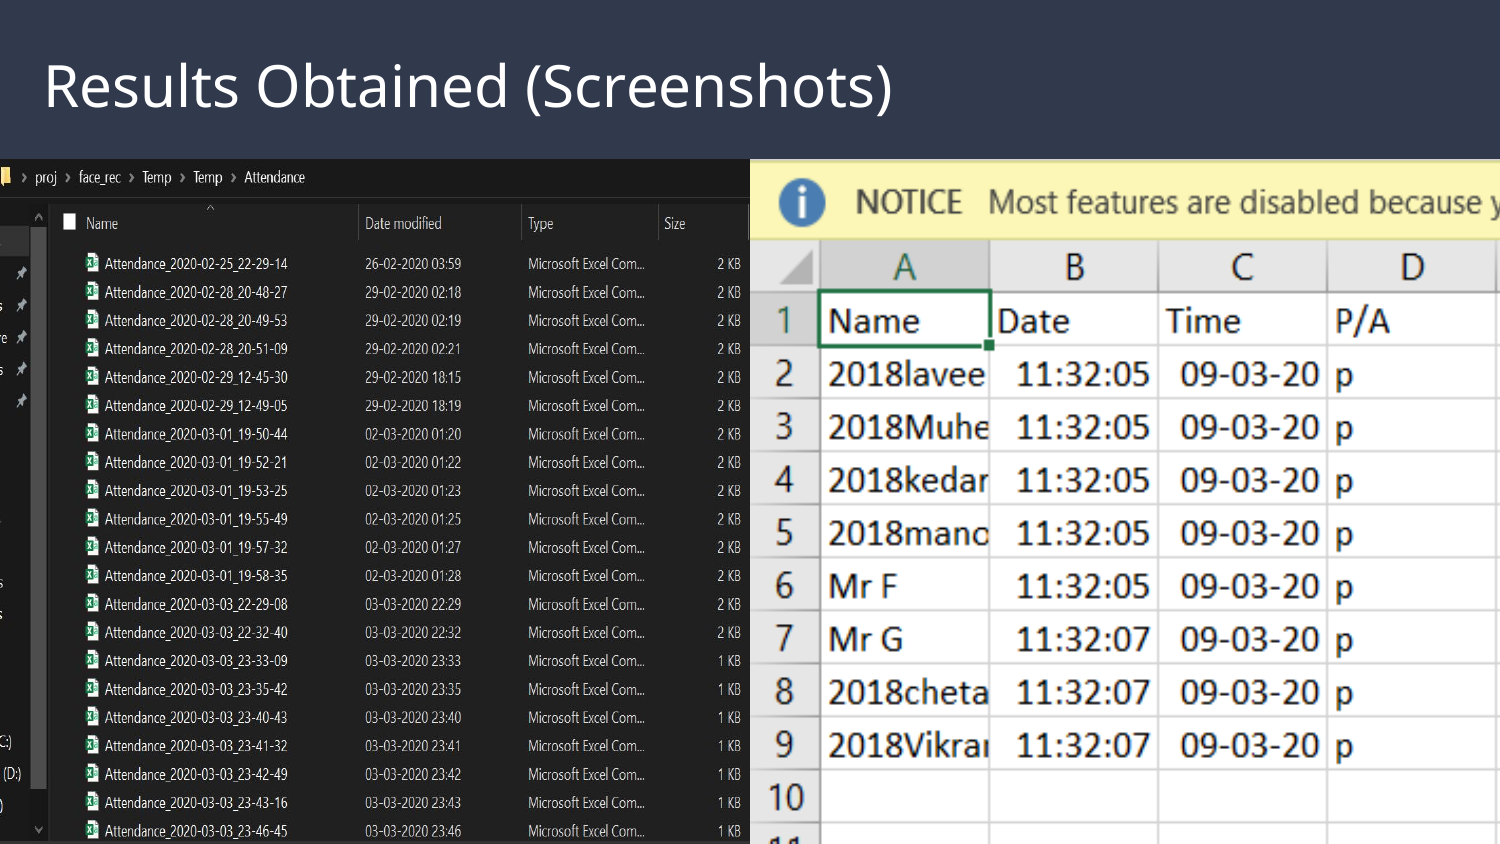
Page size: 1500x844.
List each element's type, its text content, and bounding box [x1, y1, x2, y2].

title Results Obtained (Screenshots) [28, 34, 1404, 137]
picture [0, 158, 1500, 844]
